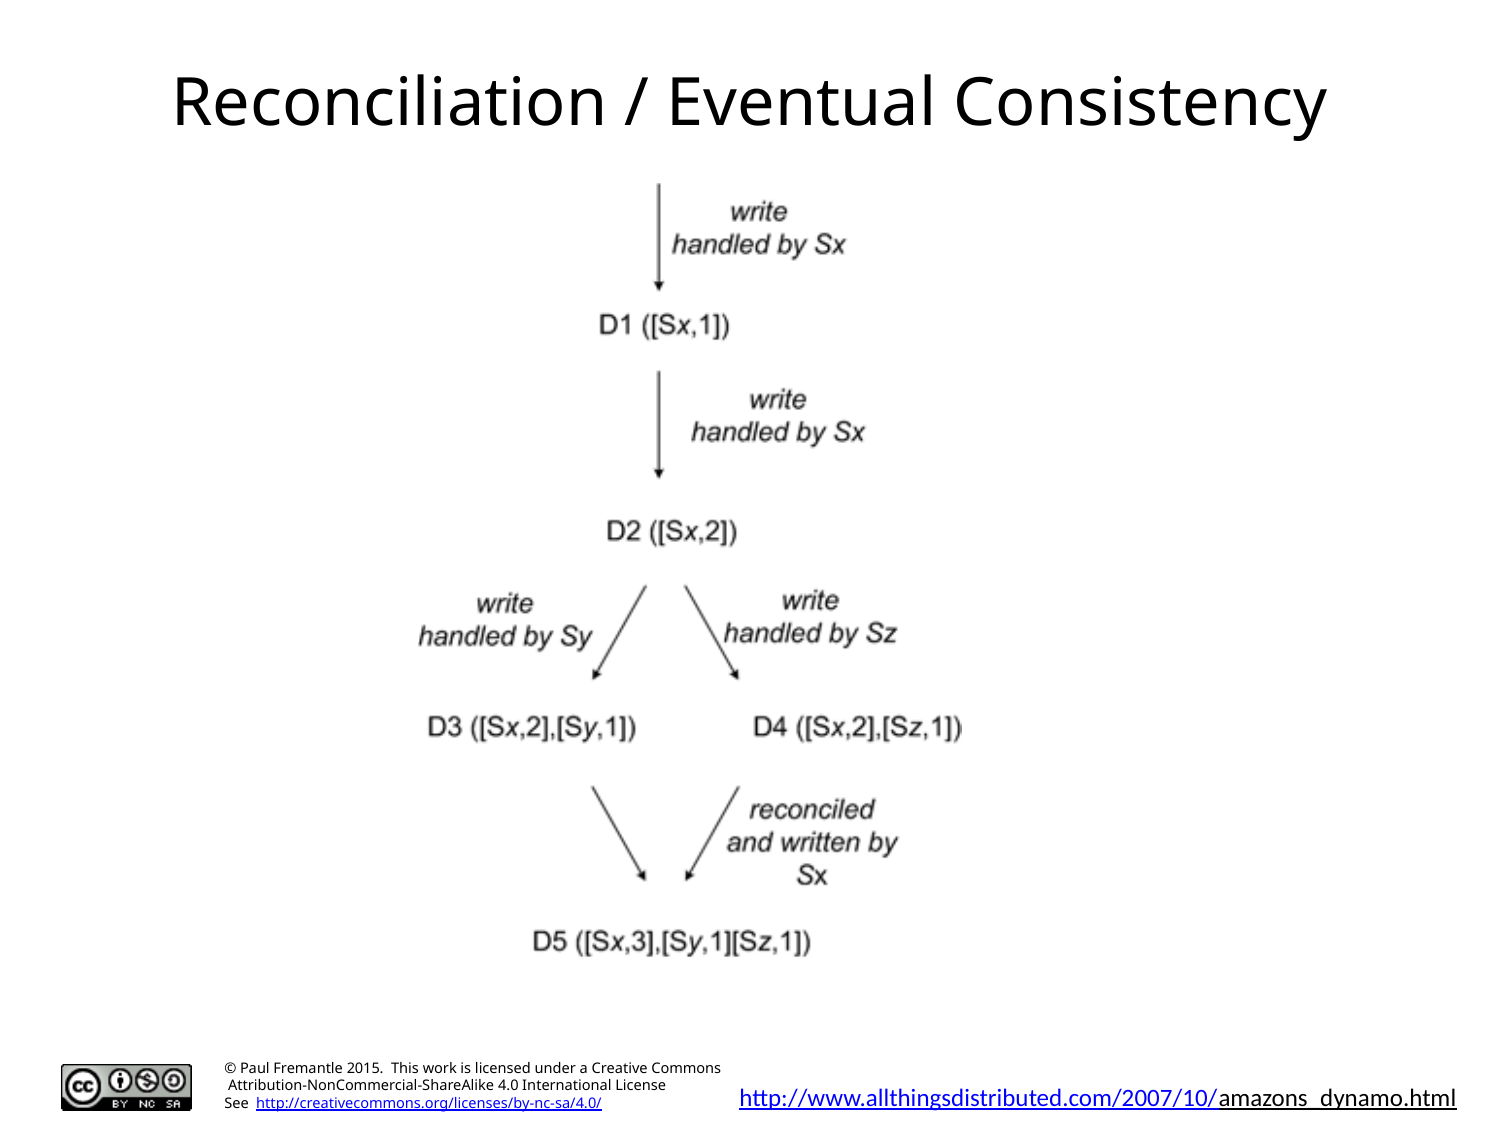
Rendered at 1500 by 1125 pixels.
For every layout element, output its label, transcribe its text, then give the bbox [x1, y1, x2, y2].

text_box http://www.allthingsdistributed.com/2007/10/amazons_dynamo.html [724, 1073, 1475, 1119]
picture [418, 183, 962, 959]
title Reconciliation / Eventual Consistency [75, 45, 1425, 233]
picture [61, 1064, 192, 1111]
